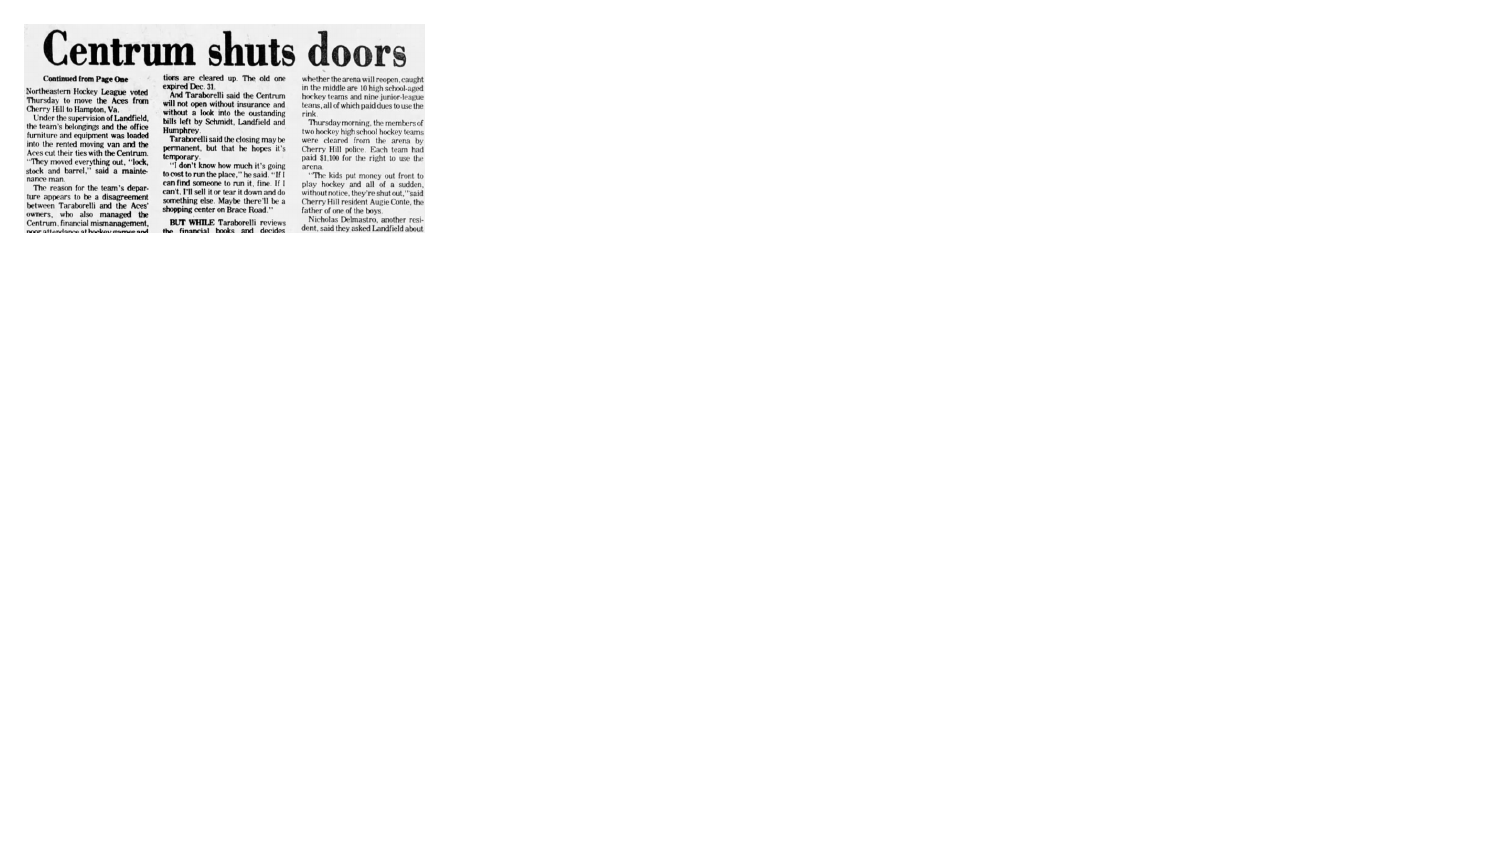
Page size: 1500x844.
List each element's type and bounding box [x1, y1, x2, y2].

picture [24, 24, 426, 234]
